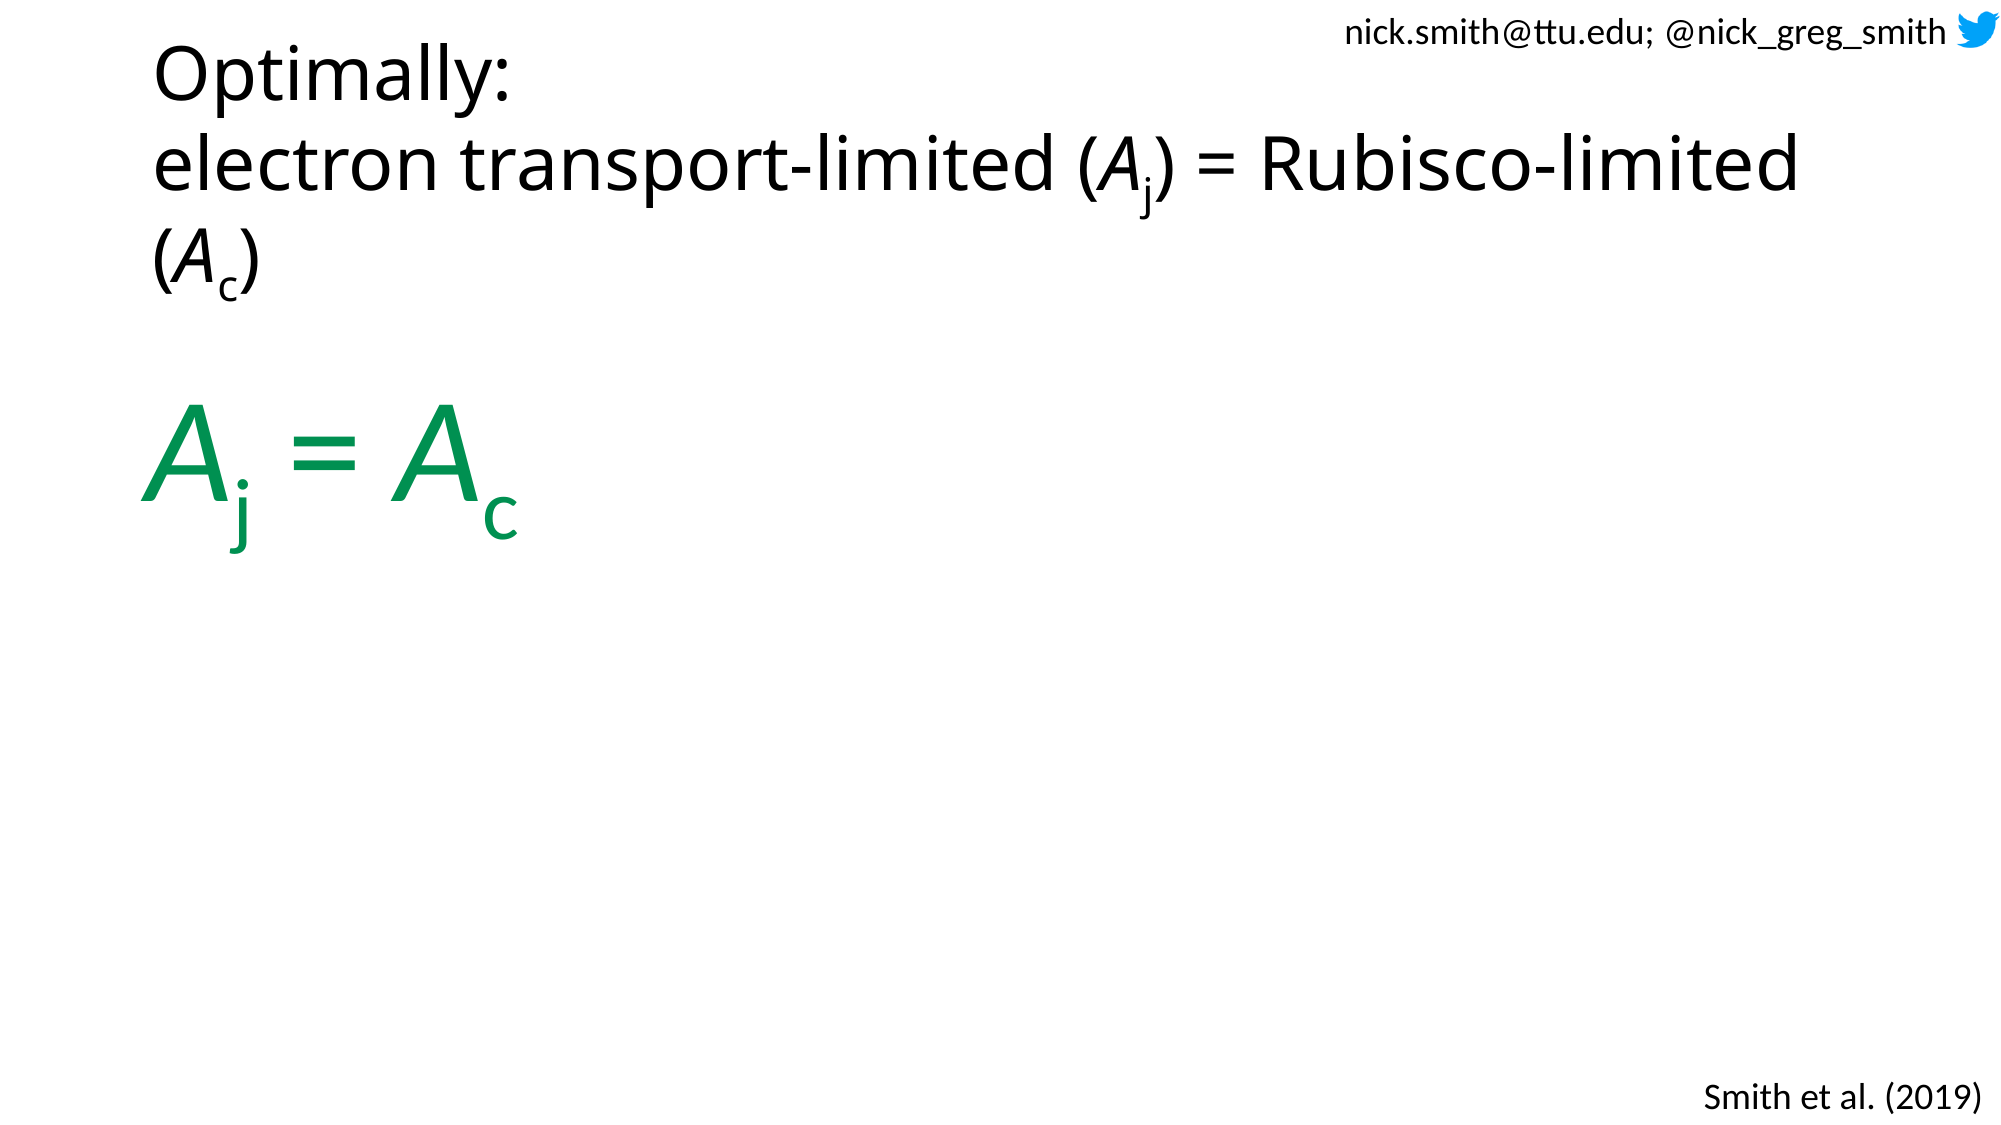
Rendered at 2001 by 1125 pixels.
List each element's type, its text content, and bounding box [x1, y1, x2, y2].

text_box Aj = Ac [130, 344, 535, 565]
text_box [1325, 0, 2000, 60]
title Optimally: electron transport-limited (Aj) = Rubisco-limited (Ac) [137, 59, 1863, 278]
text_box Smith et al. (2019) [1689, 1064, 1998, 1125]
